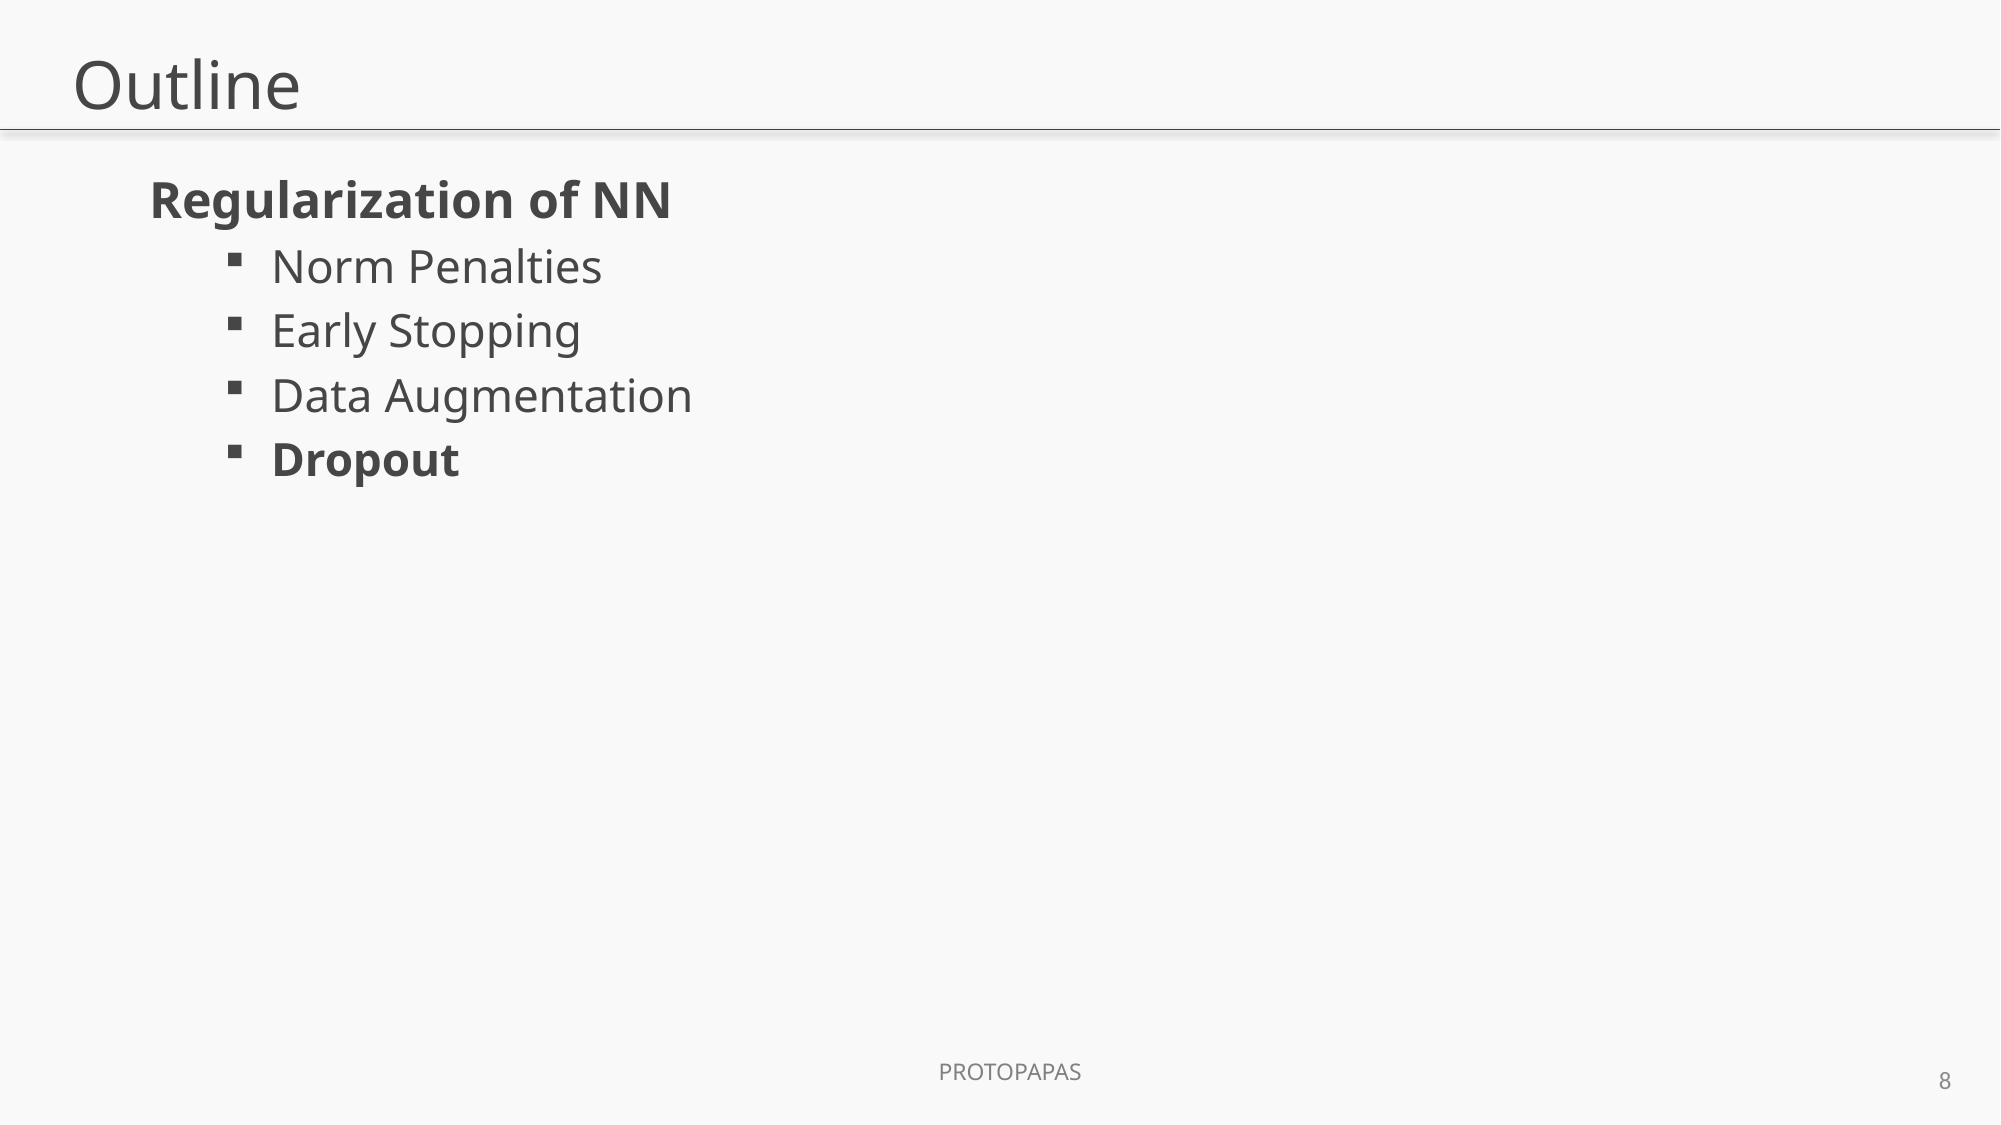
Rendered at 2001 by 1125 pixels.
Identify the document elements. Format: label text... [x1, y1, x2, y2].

slide_number 8 [1500, 1050, 1967, 1110]
title Outline [57, 35, 1943, 162]
list Regularization of NN Norm Penalties Early Stopping Data Augmentation Dropout [134, 161, 1829, 508]
